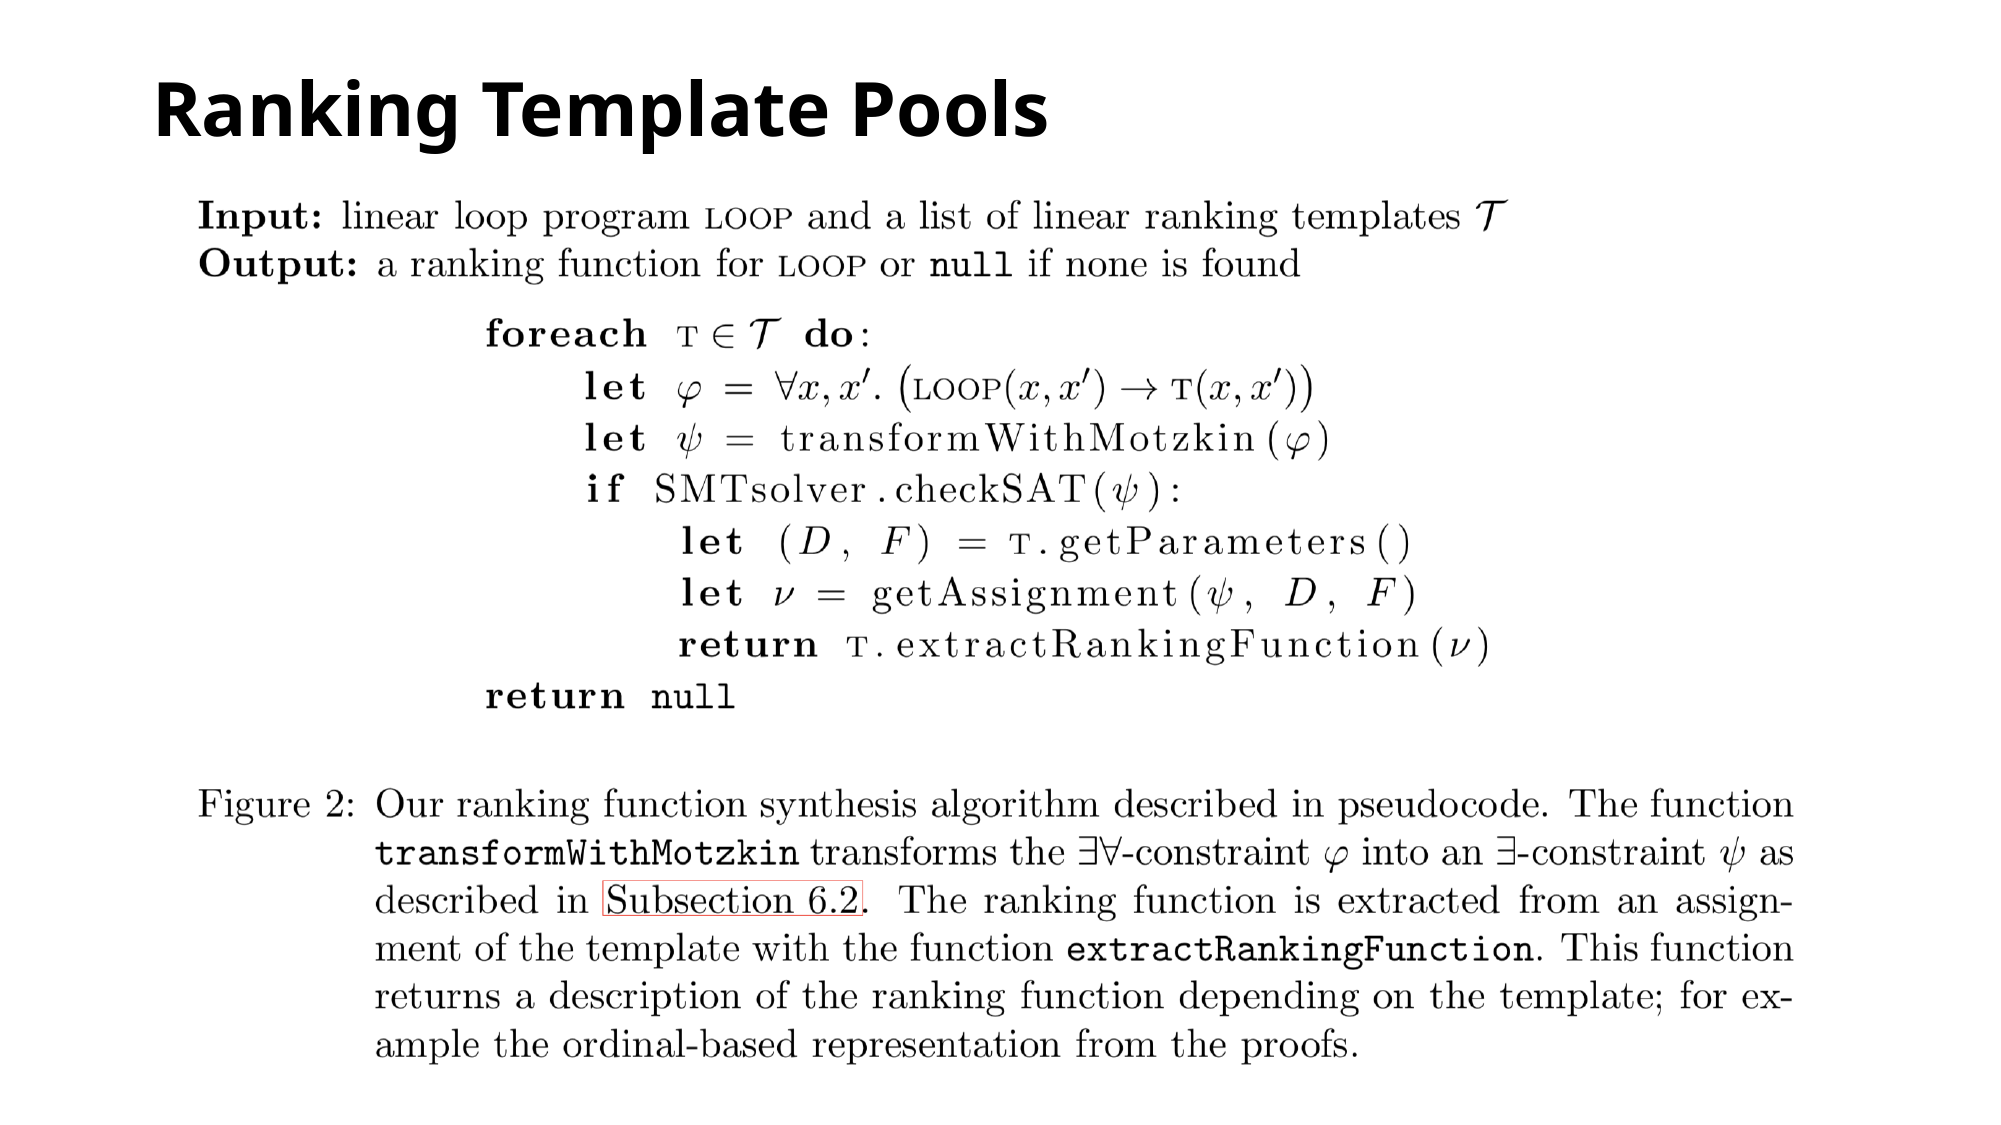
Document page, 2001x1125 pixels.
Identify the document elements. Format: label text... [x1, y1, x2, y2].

title Ranking Template Pools [137, 59, 1863, 166]
picture [192, 193, 1807, 1077]
